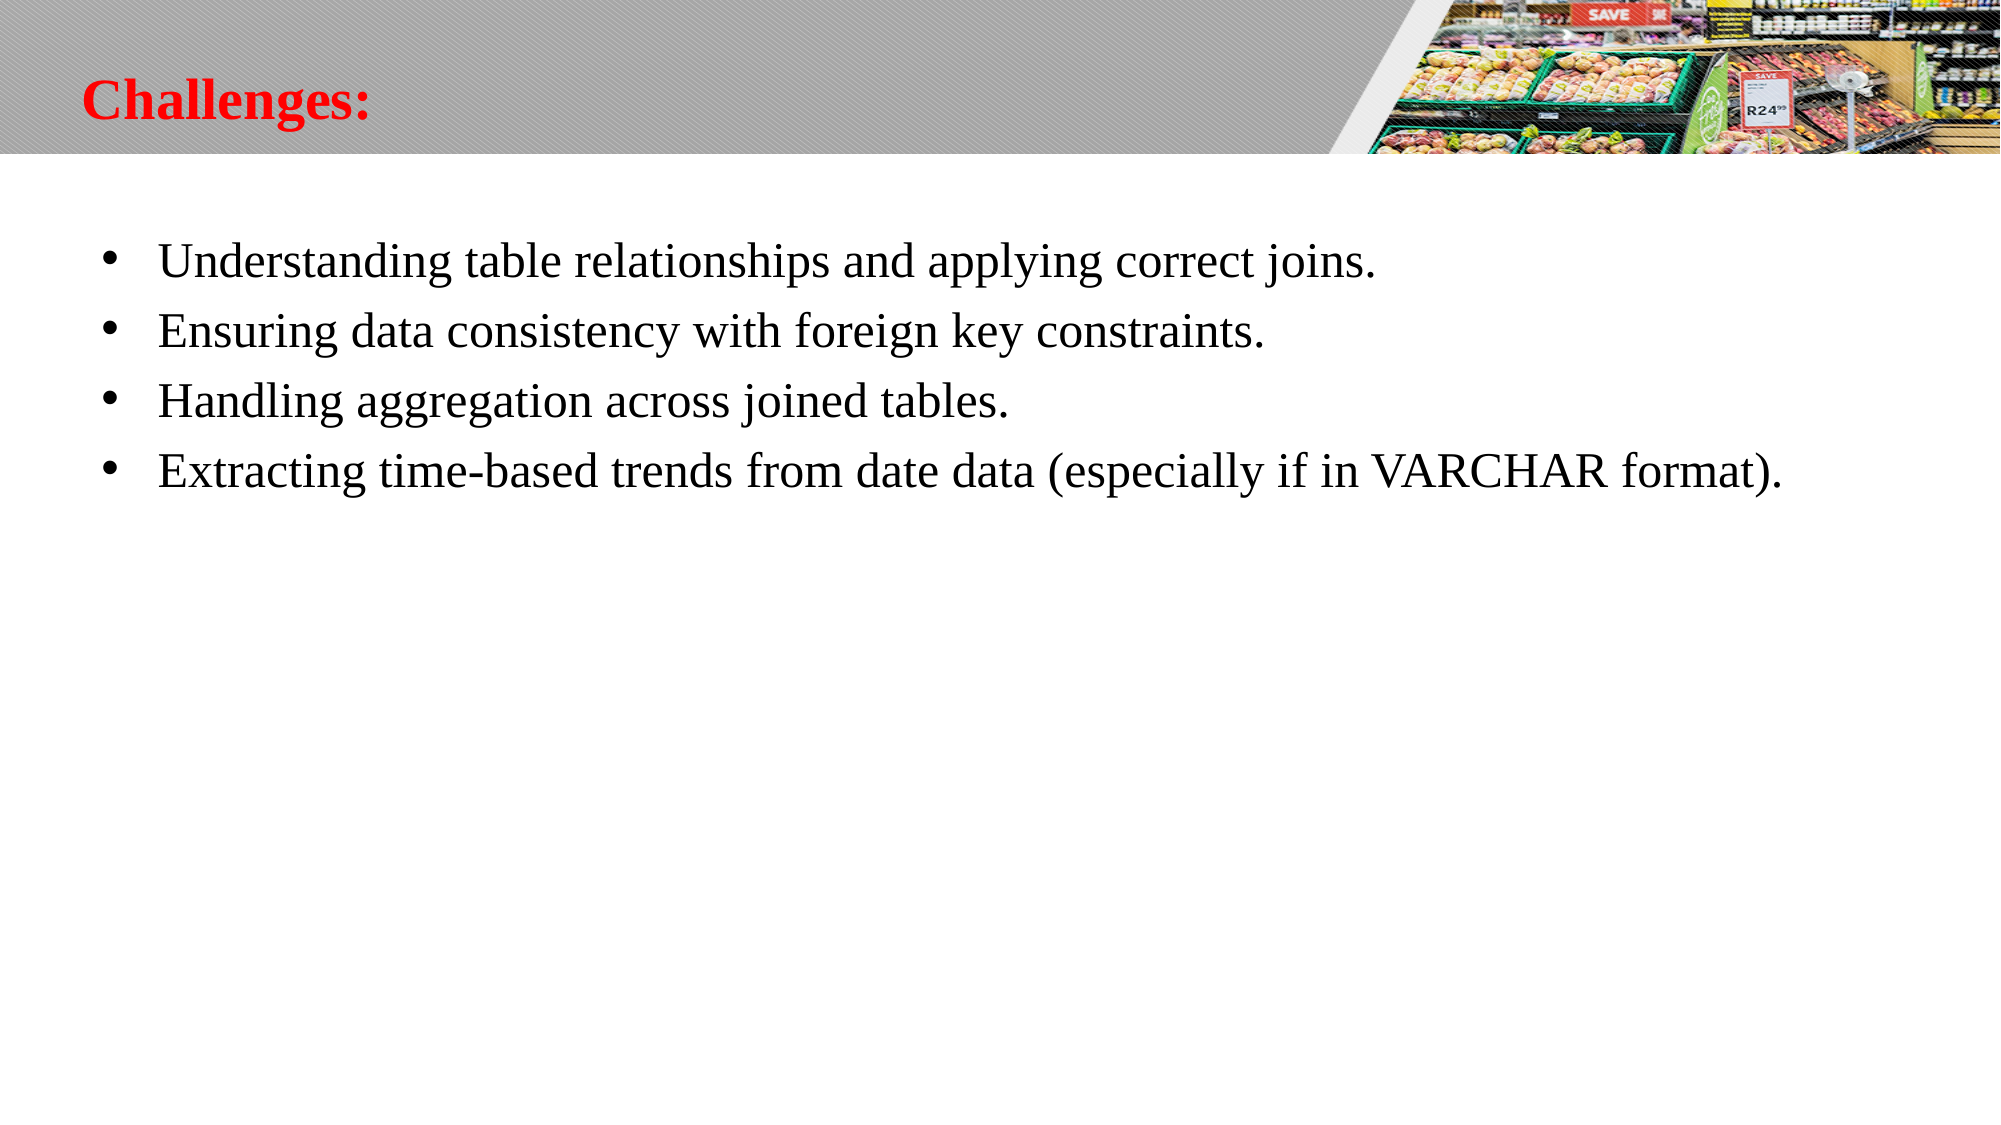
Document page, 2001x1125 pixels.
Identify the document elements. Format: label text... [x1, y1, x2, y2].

title Challenges: [66, 30, 1743, 162]
list Understanding table relationships and applying correct joins. Ensuring data consistency with foreign key constraints. Handling aggregation across joined tables. Extracting time-based trends from date data (especially if in VARCHAR format). [86, 219, 1925, 1045]
picture [0, 0, 2000, 1125]
